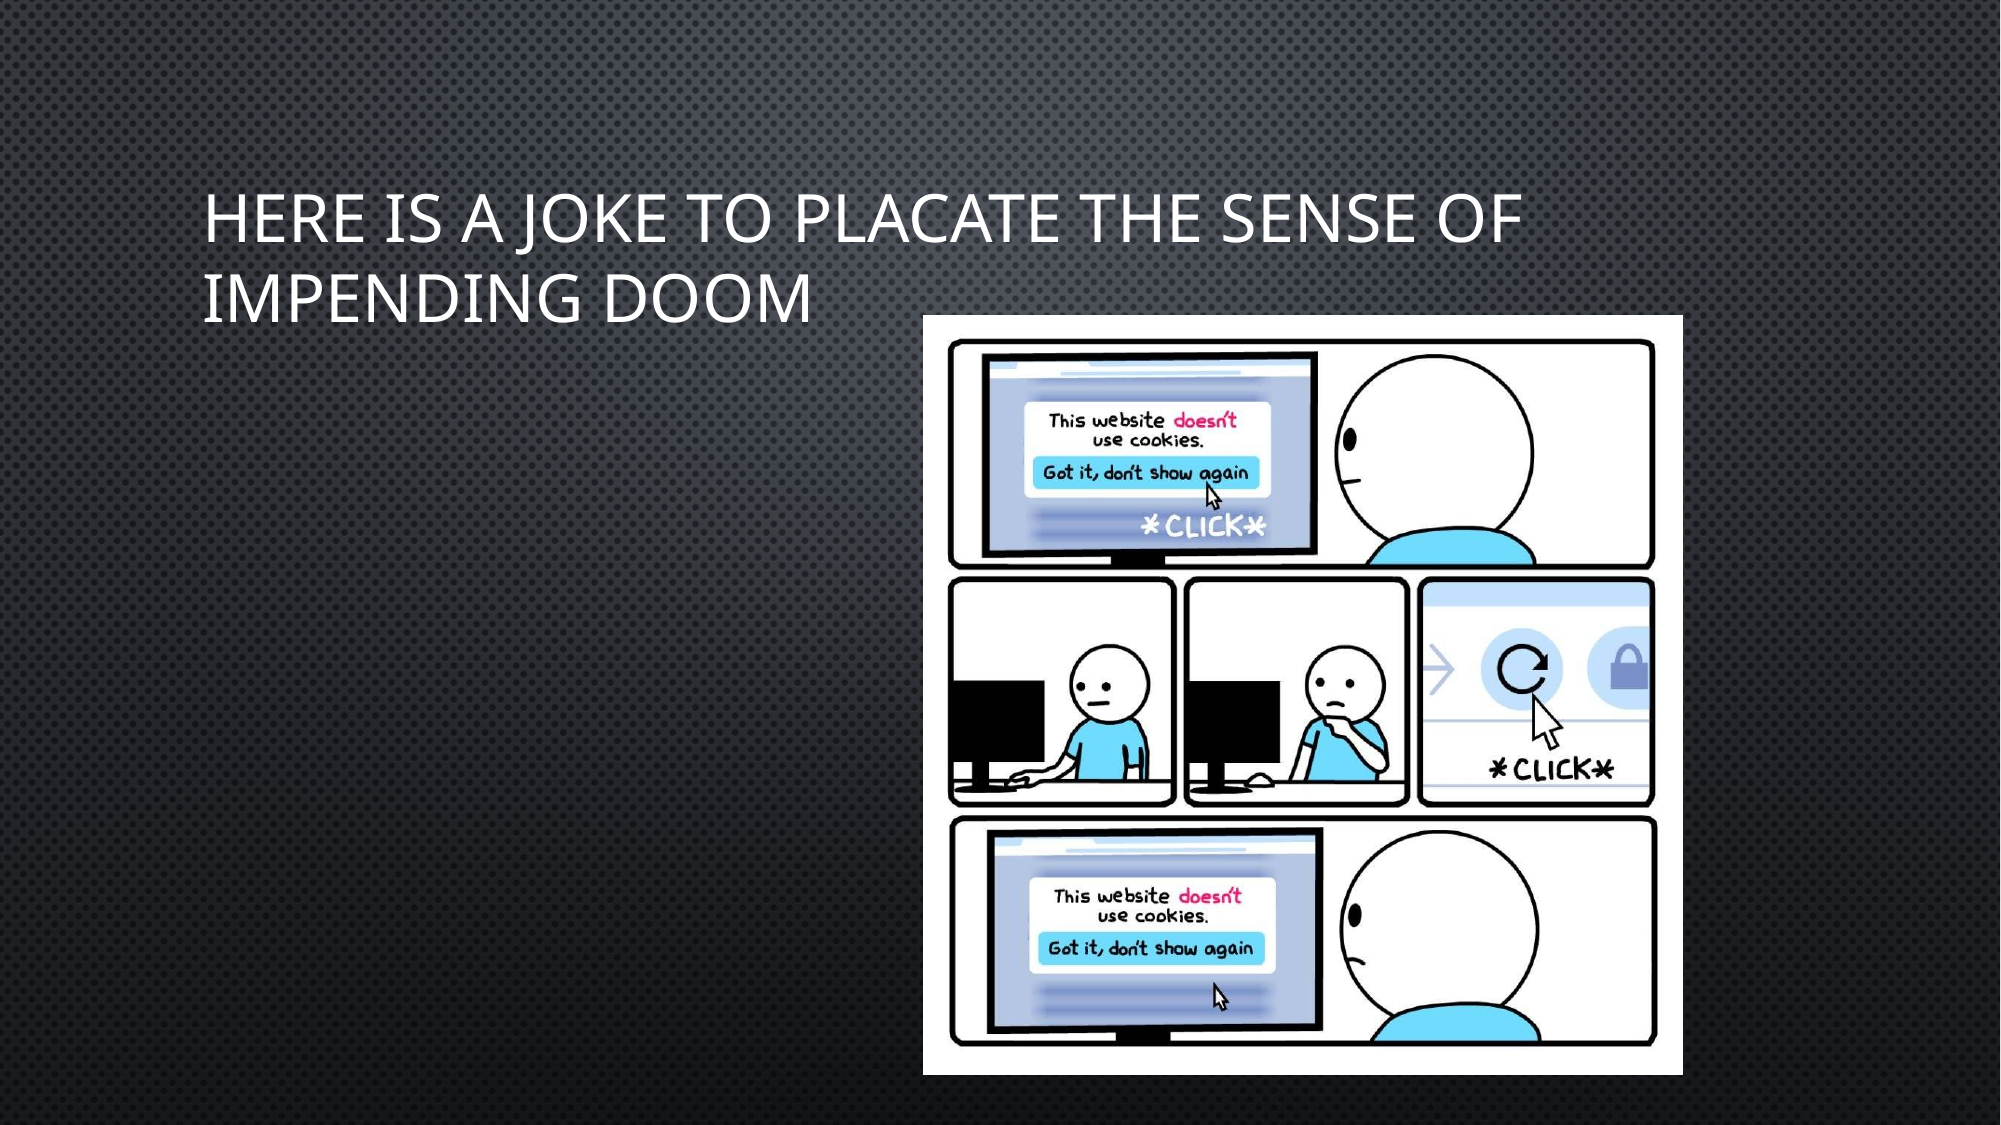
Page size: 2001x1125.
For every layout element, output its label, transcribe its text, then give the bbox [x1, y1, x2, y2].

picture [922, 314, 1683, 1075]
title HERE IS A JOKE TO PLACATE THE sense OF IMPENDING DOOM [187, 99, 1813, 413]
